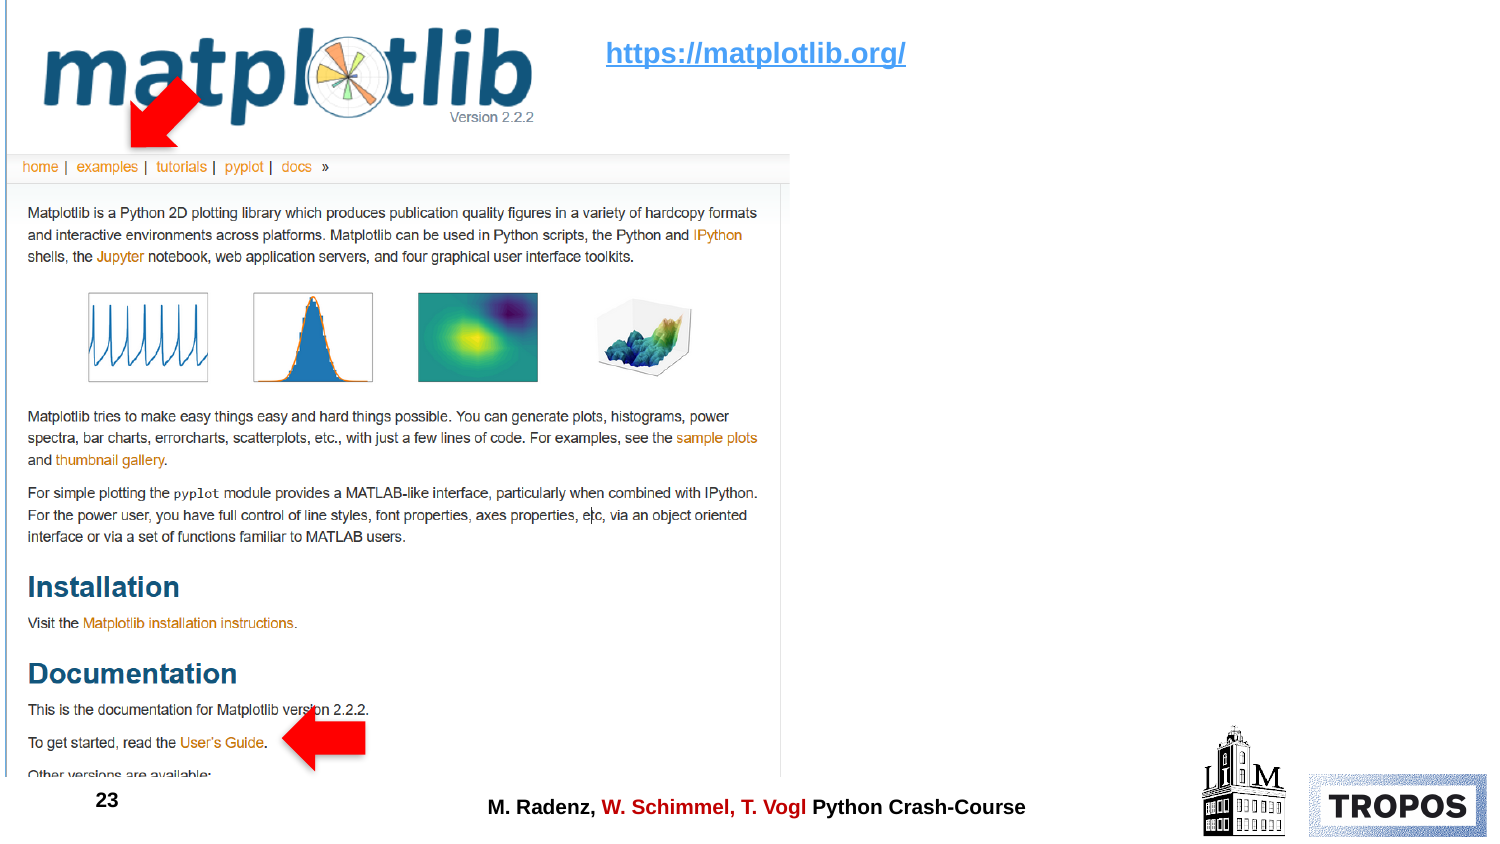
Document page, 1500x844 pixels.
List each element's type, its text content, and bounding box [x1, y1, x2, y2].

footer M. Radenz, W. Schimmel, T. Vogl Python Crash-Course [464, 783, 1049, 829]
picture [1202, 725, 1298, 844]
picture [1309, 774, 1487, 837]
picture [5, 0, 790, 778]
slide_number 23 [78, 787, 136, 822]
text_box https://matplotlib.org/ [794, 26, 922, 77]
